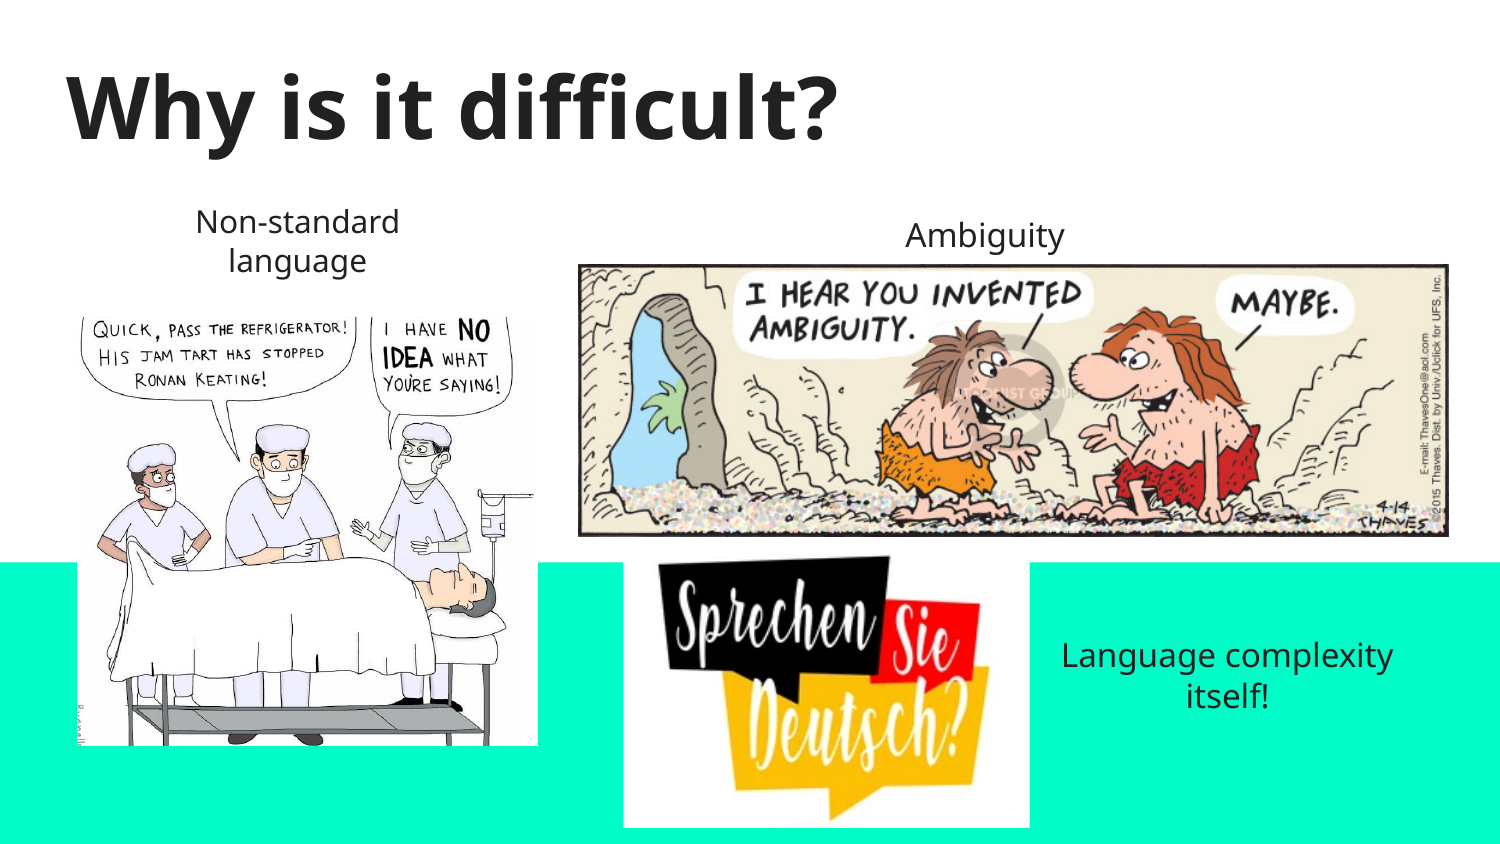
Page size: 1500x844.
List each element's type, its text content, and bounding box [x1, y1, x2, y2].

title Why is it difficult? [51, 30, 1042, 182]
picture [623, 549, 1030, 828]
picture [76, 316, 539, 747]
subtitle Ambiguity [831, 181, 1140, 263]
picture [578, 264, 1449, 537]
subtitle Language complexity itself! [1033, 605, 1440, 746]
subtitle Non-standard language [143, 187, 452, 296]
